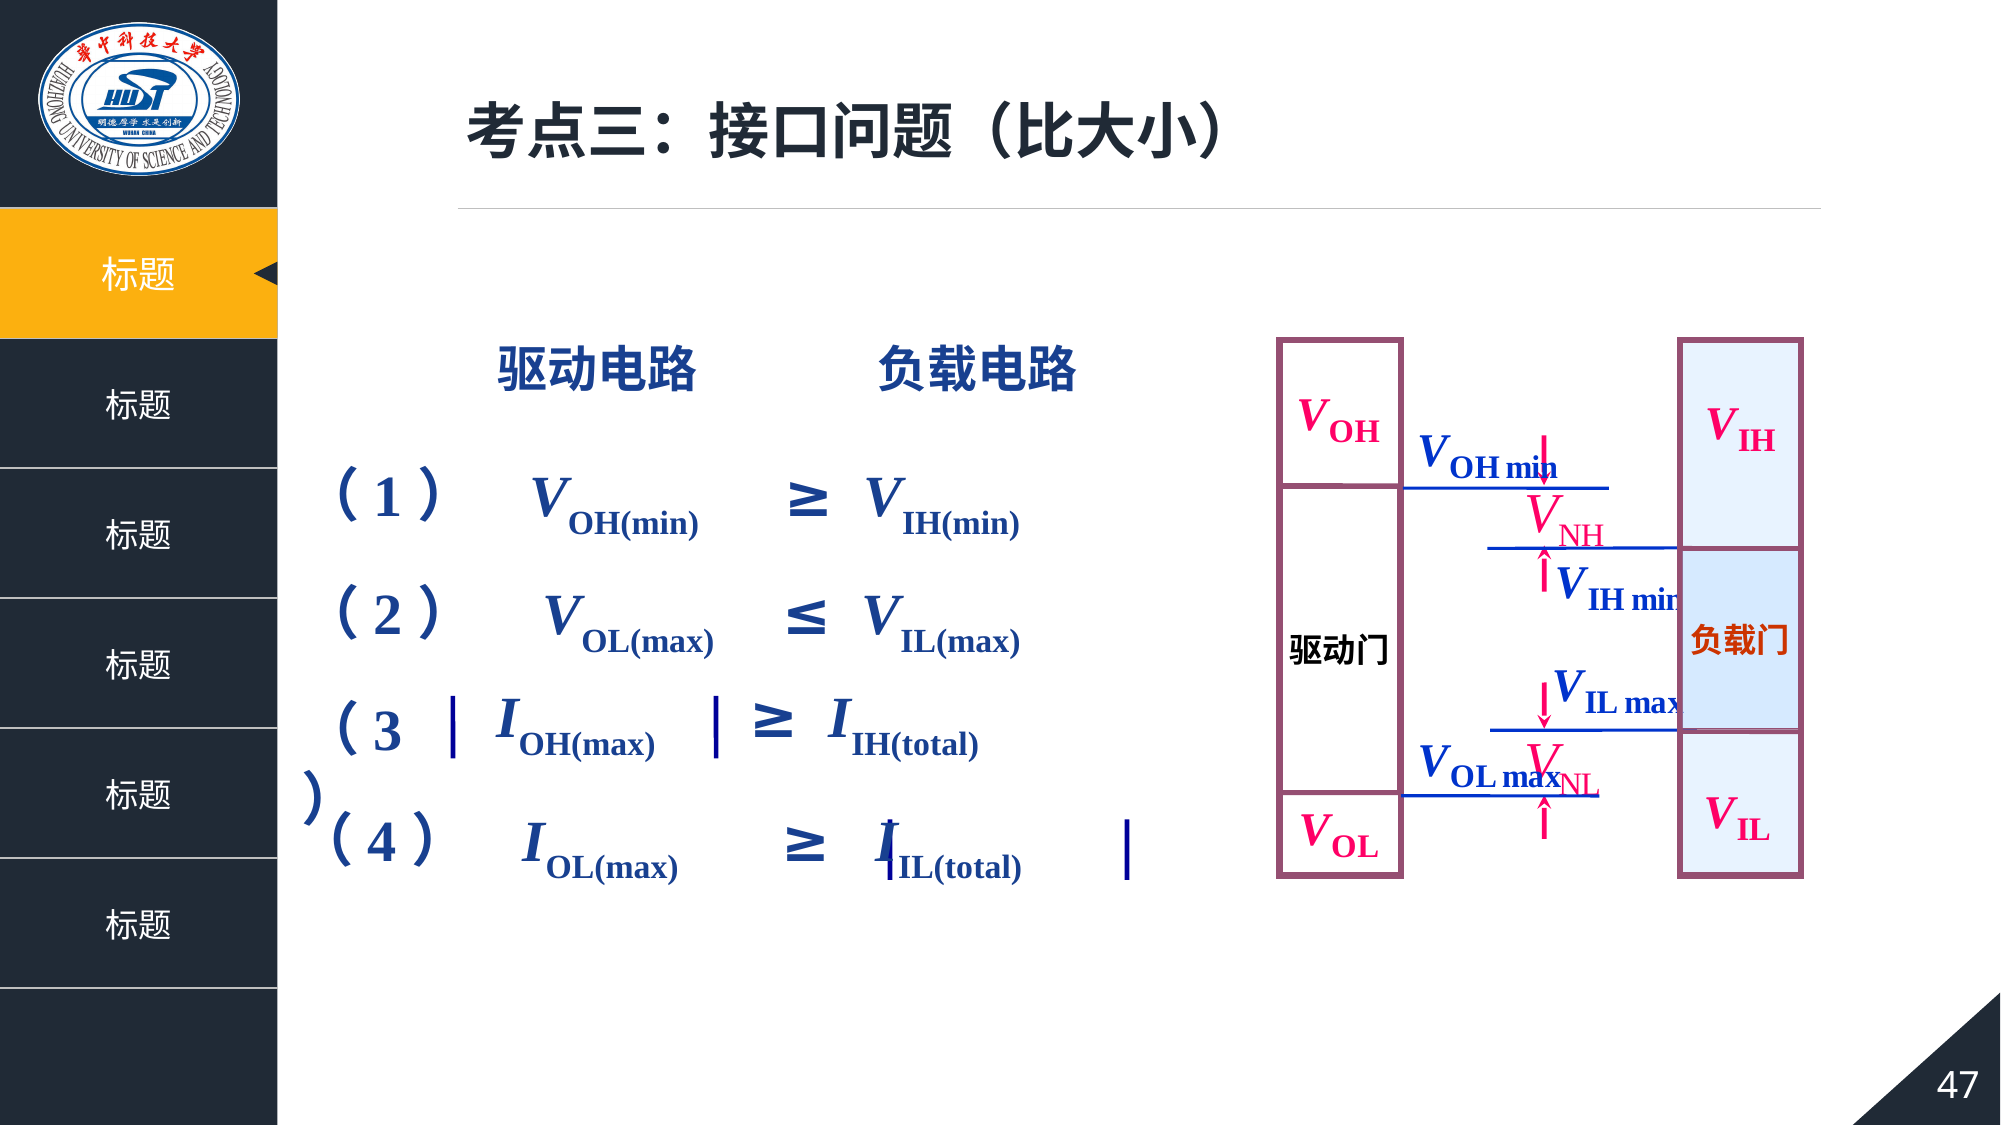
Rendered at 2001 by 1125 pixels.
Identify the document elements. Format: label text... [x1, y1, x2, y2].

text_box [889, 819, 1127, 880]
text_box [1609, 476, 1613, 559]
text_box （1） VOH(min) ≥ VIH(min) [287, 450, 1190, 549]
text_box 考点三：接口问题（比大小） [449, 84, 1274, 173]
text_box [1520, 725, 1613, 808]
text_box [1679, 339, 1804, 876]
text_box 驱动电路 负载电路 [414, 330, 1093, 405]
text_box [1609, 547, 1679, 731]
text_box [1401, 419, 1609, 798]
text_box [287, 672, 1103, 771]
text_box （4） IOL(max) ≥ IIL(total) [280, 795, 1302, 893]
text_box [1278, 339, 1402, 876]
picture [38, 22, 240, 176]
text_box （2） VOL(max) ≤ VIL(max) [287, 568, 1173, 667]
